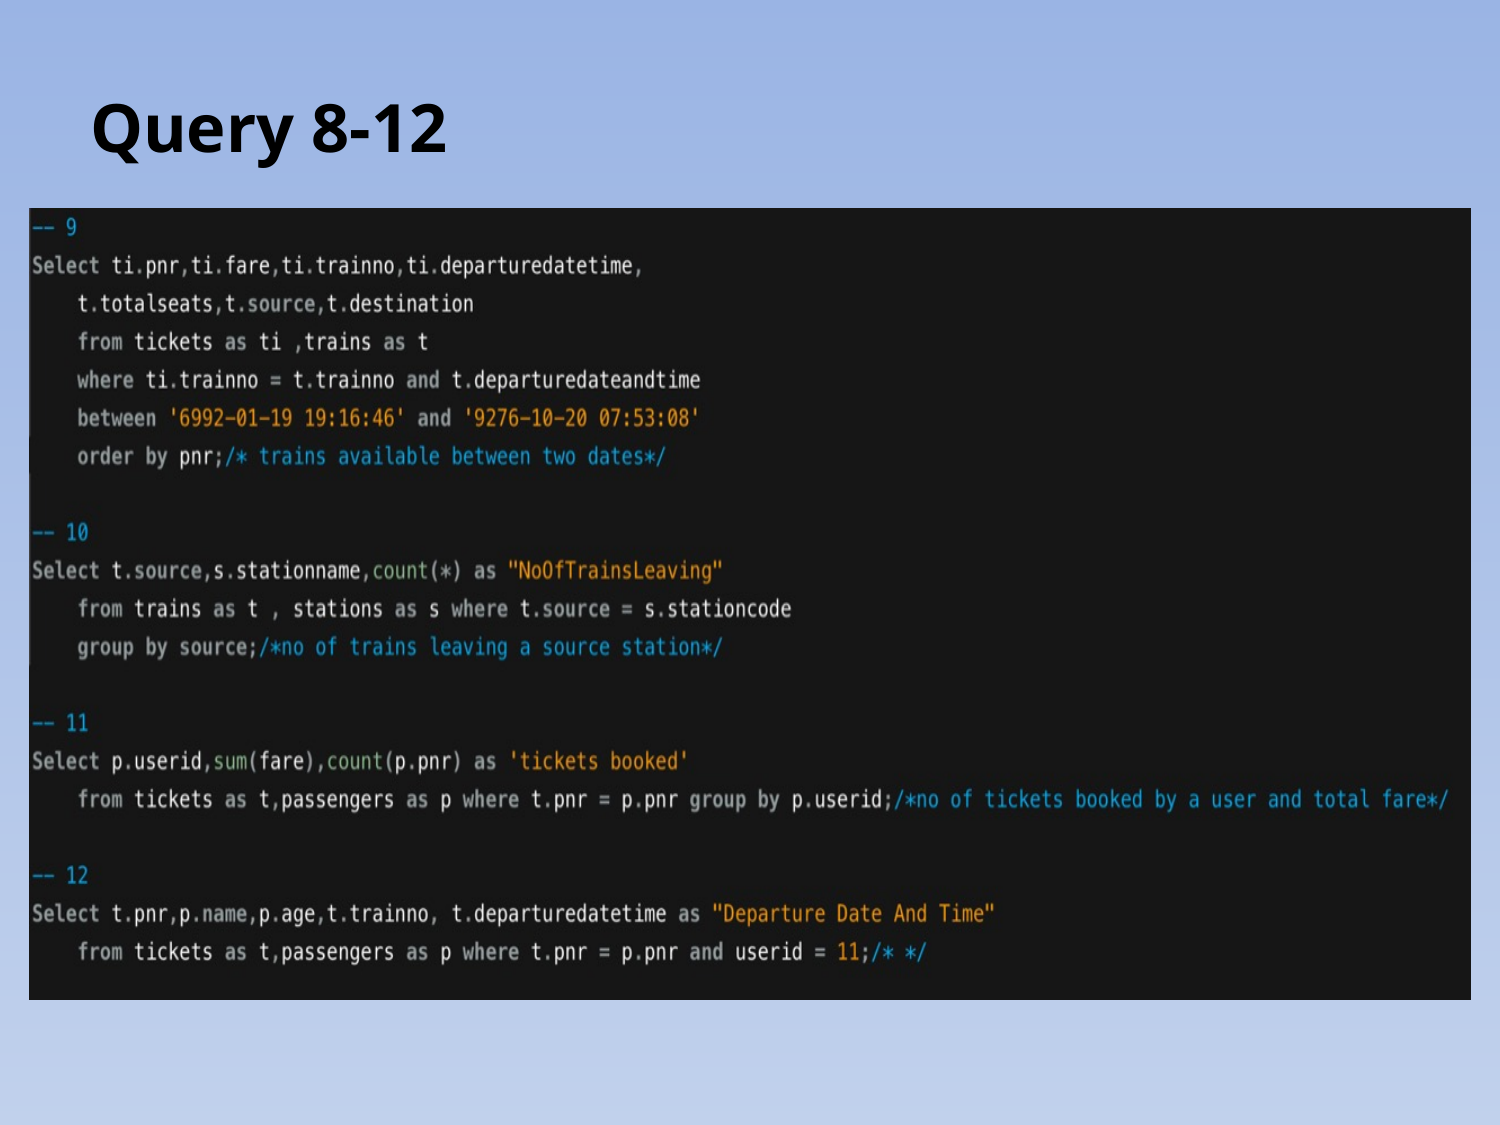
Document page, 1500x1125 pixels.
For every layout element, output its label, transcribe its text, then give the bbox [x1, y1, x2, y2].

picture [29, 207, 1471, 1000]
list Query 8-12 [75, 78, 1425, 206]
